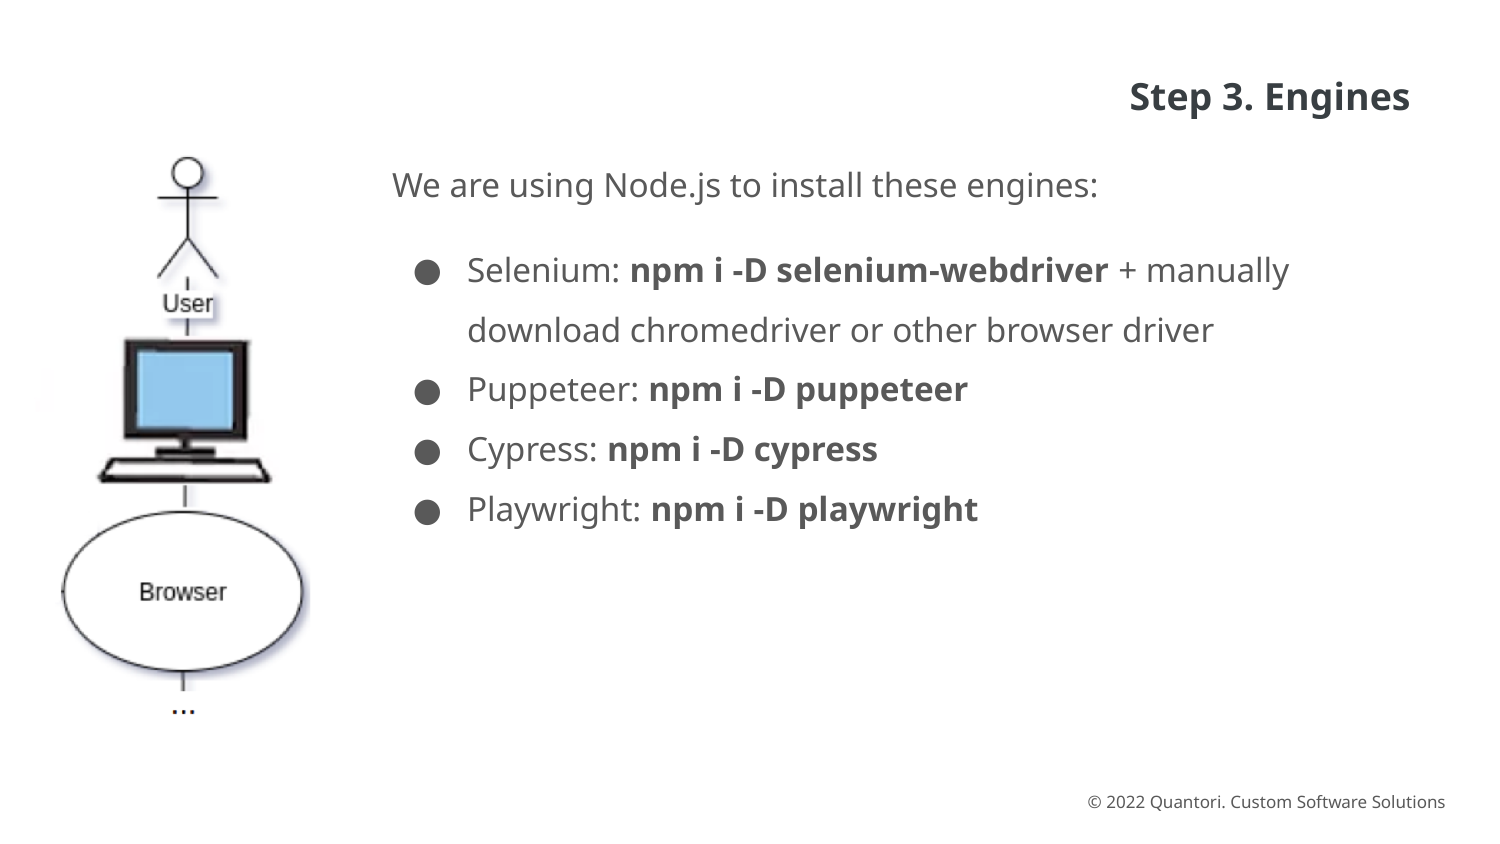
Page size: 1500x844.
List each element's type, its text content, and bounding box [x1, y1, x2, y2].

picture [25, 151, 359, 722]
text_box Step 3. Engines [40, 57, 1426, 136]
title © 2022 Quantori. Custom Software Solutions [829, 776, 1462, 822]
title We are using Node.js to install these engines: Selenium: npm i -D selenium-webdriver + manually download chromedriver or other browser driver Puppeteer: npm i -D puppeteer Cypress: npm i -D cypress Playwright: npm i -D playwright [377, 143, 1426, 713]
